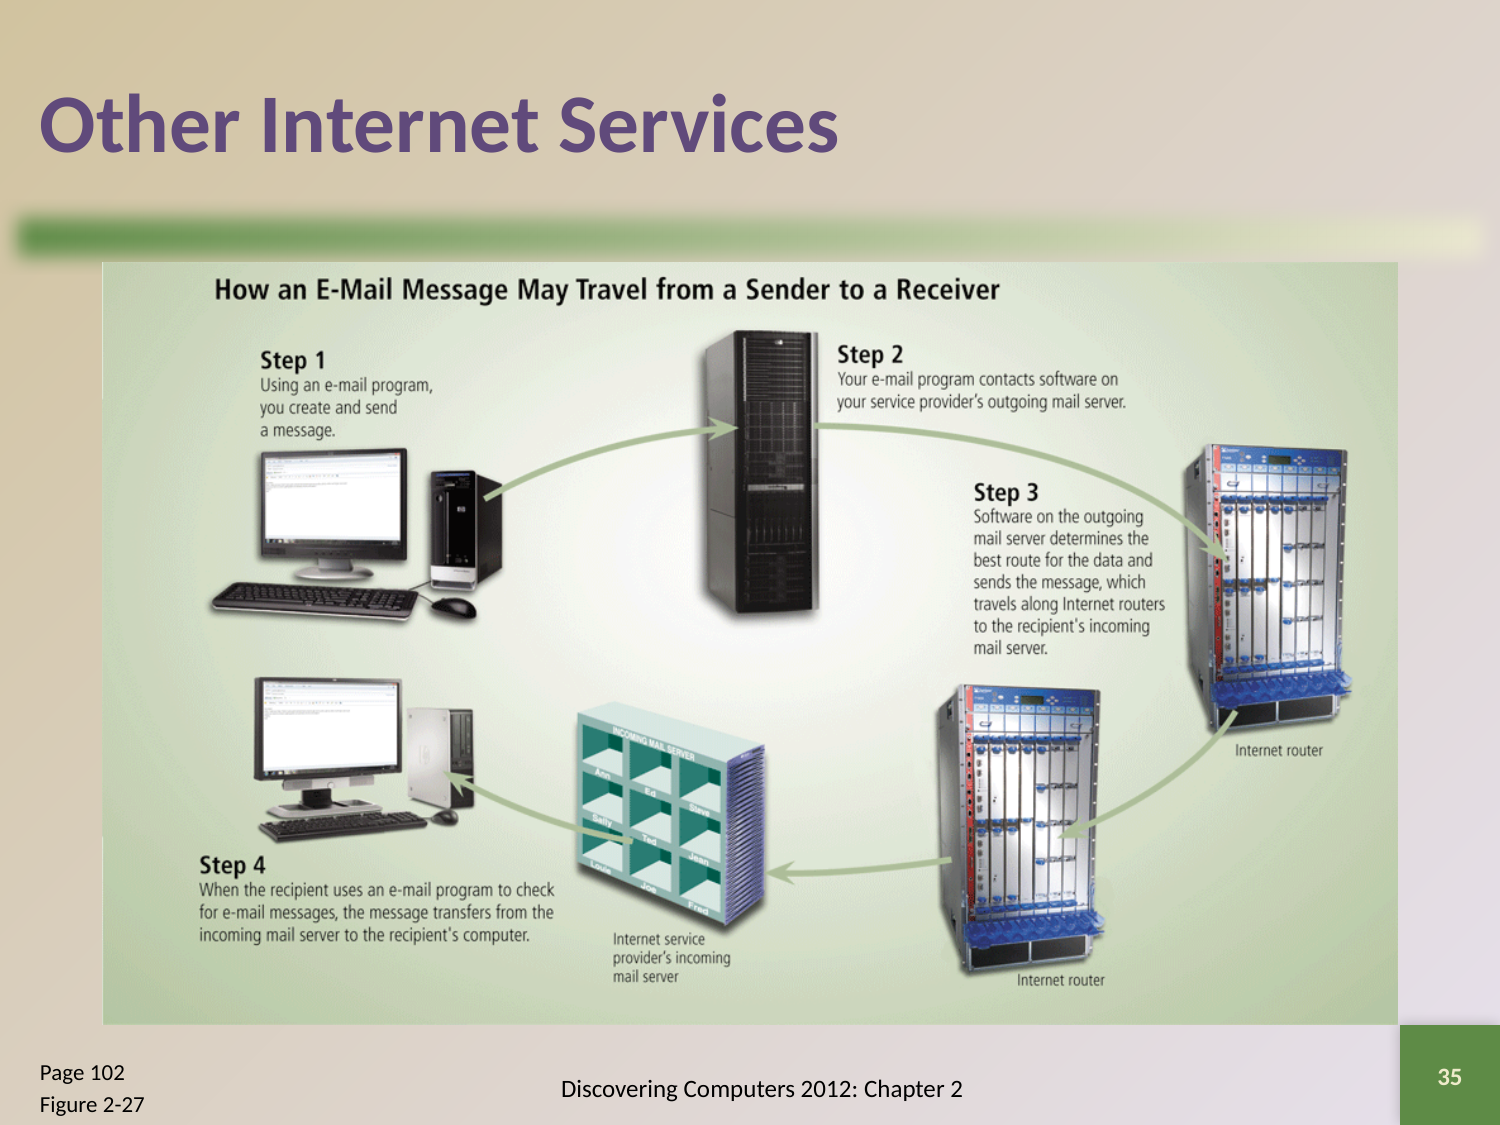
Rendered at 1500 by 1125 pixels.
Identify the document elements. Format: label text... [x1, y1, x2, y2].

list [102, 262, 1398, 1026]
slide_number 35 [1400, 1025, 1500, 1125]
list Page 102 Figure 2-27 [24, 1050, 300, 1125]
footer Discovering Computers 2012: Chapter 2 [450, 1050, 1075, 1125]
title Other Internet Services [24, 24, 1475, 213]
